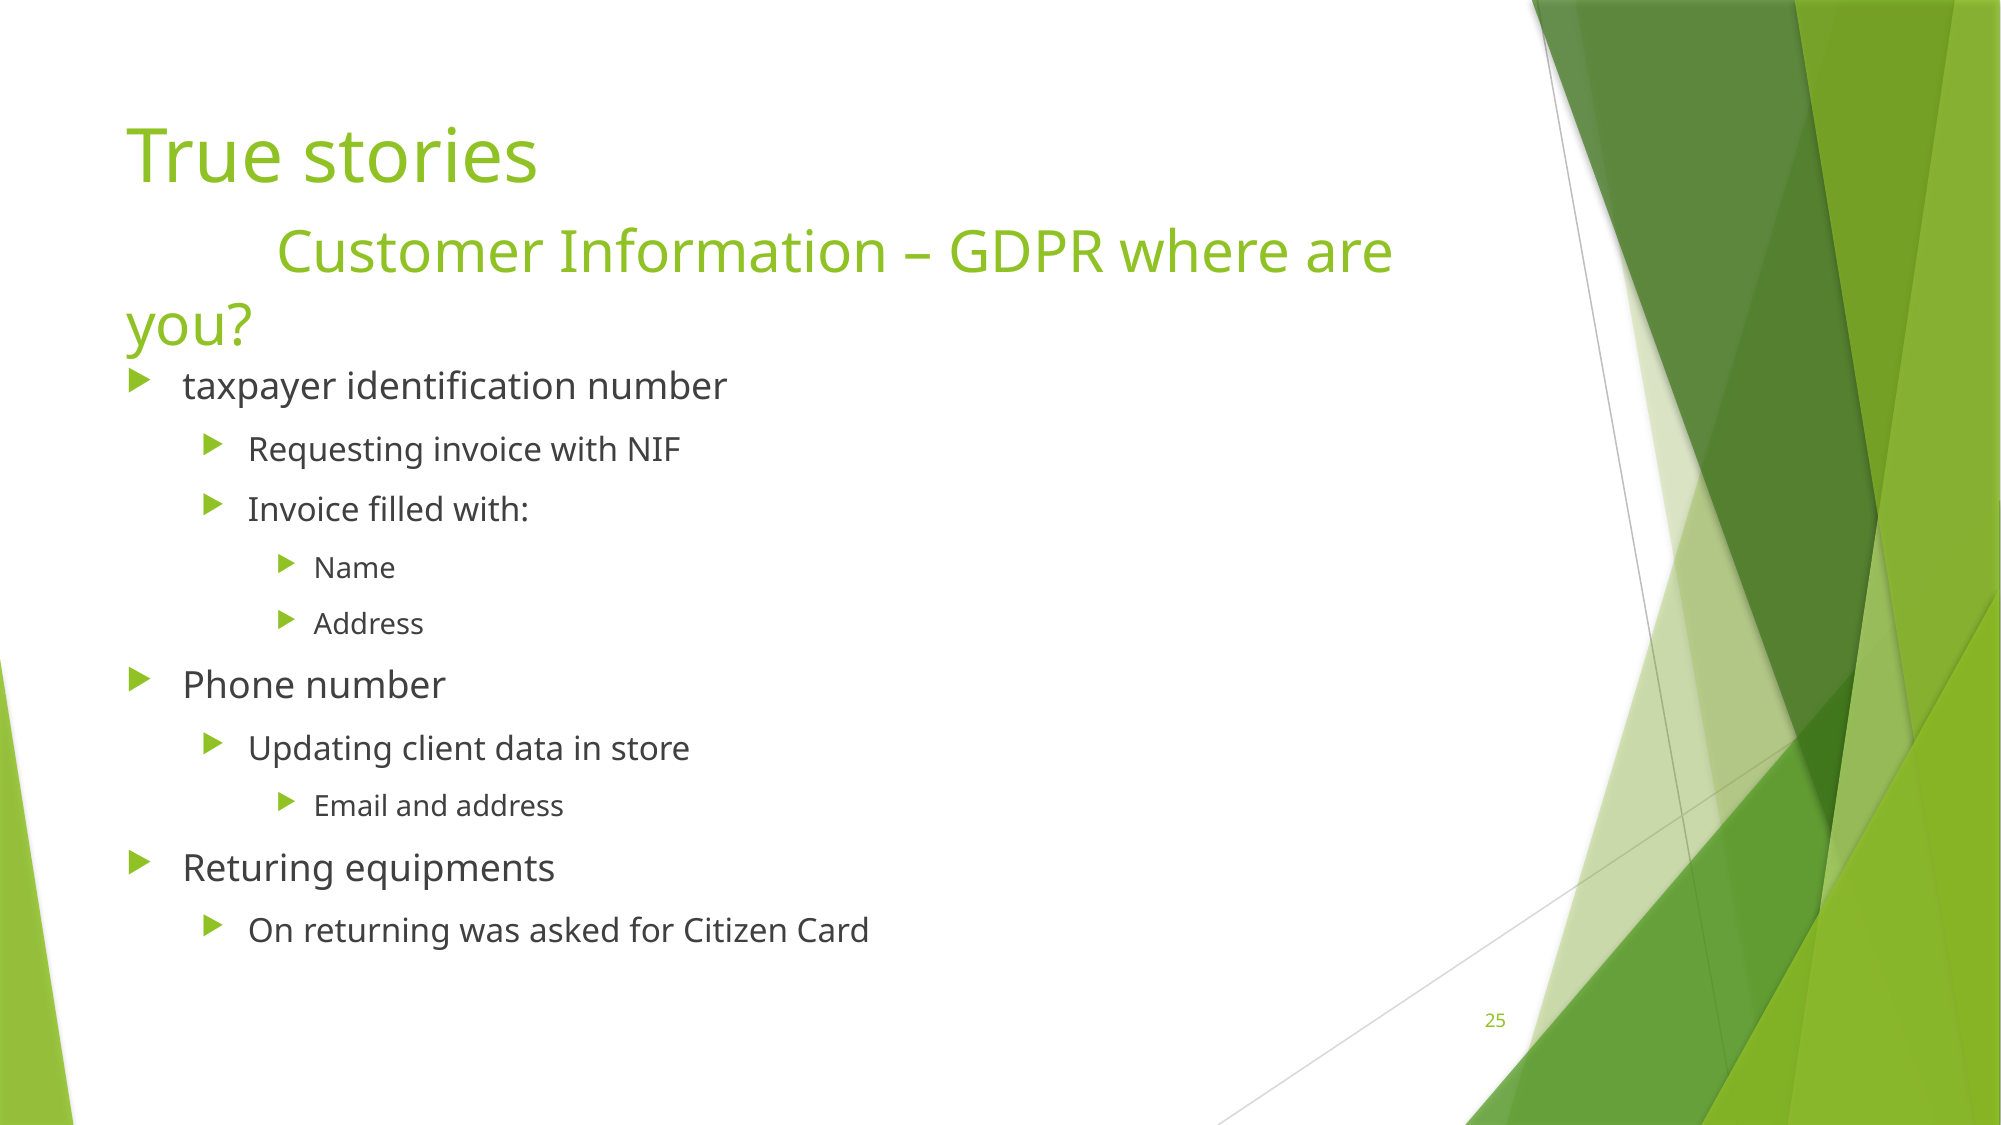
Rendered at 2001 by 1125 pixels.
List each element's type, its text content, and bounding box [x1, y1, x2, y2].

list taxpayer identification number Requesting invoice with NIF Invoice filled with: Name Address Phone number Updating client data in store Email and address Returing equipments On returning was asked for Citizen Card [111, 354, 1522, 992]
slide_number 25 [1409, 991, 1522, 1051]
title True stories Customer Information – GDPR where are you? [111, 99, 1522, 317]
